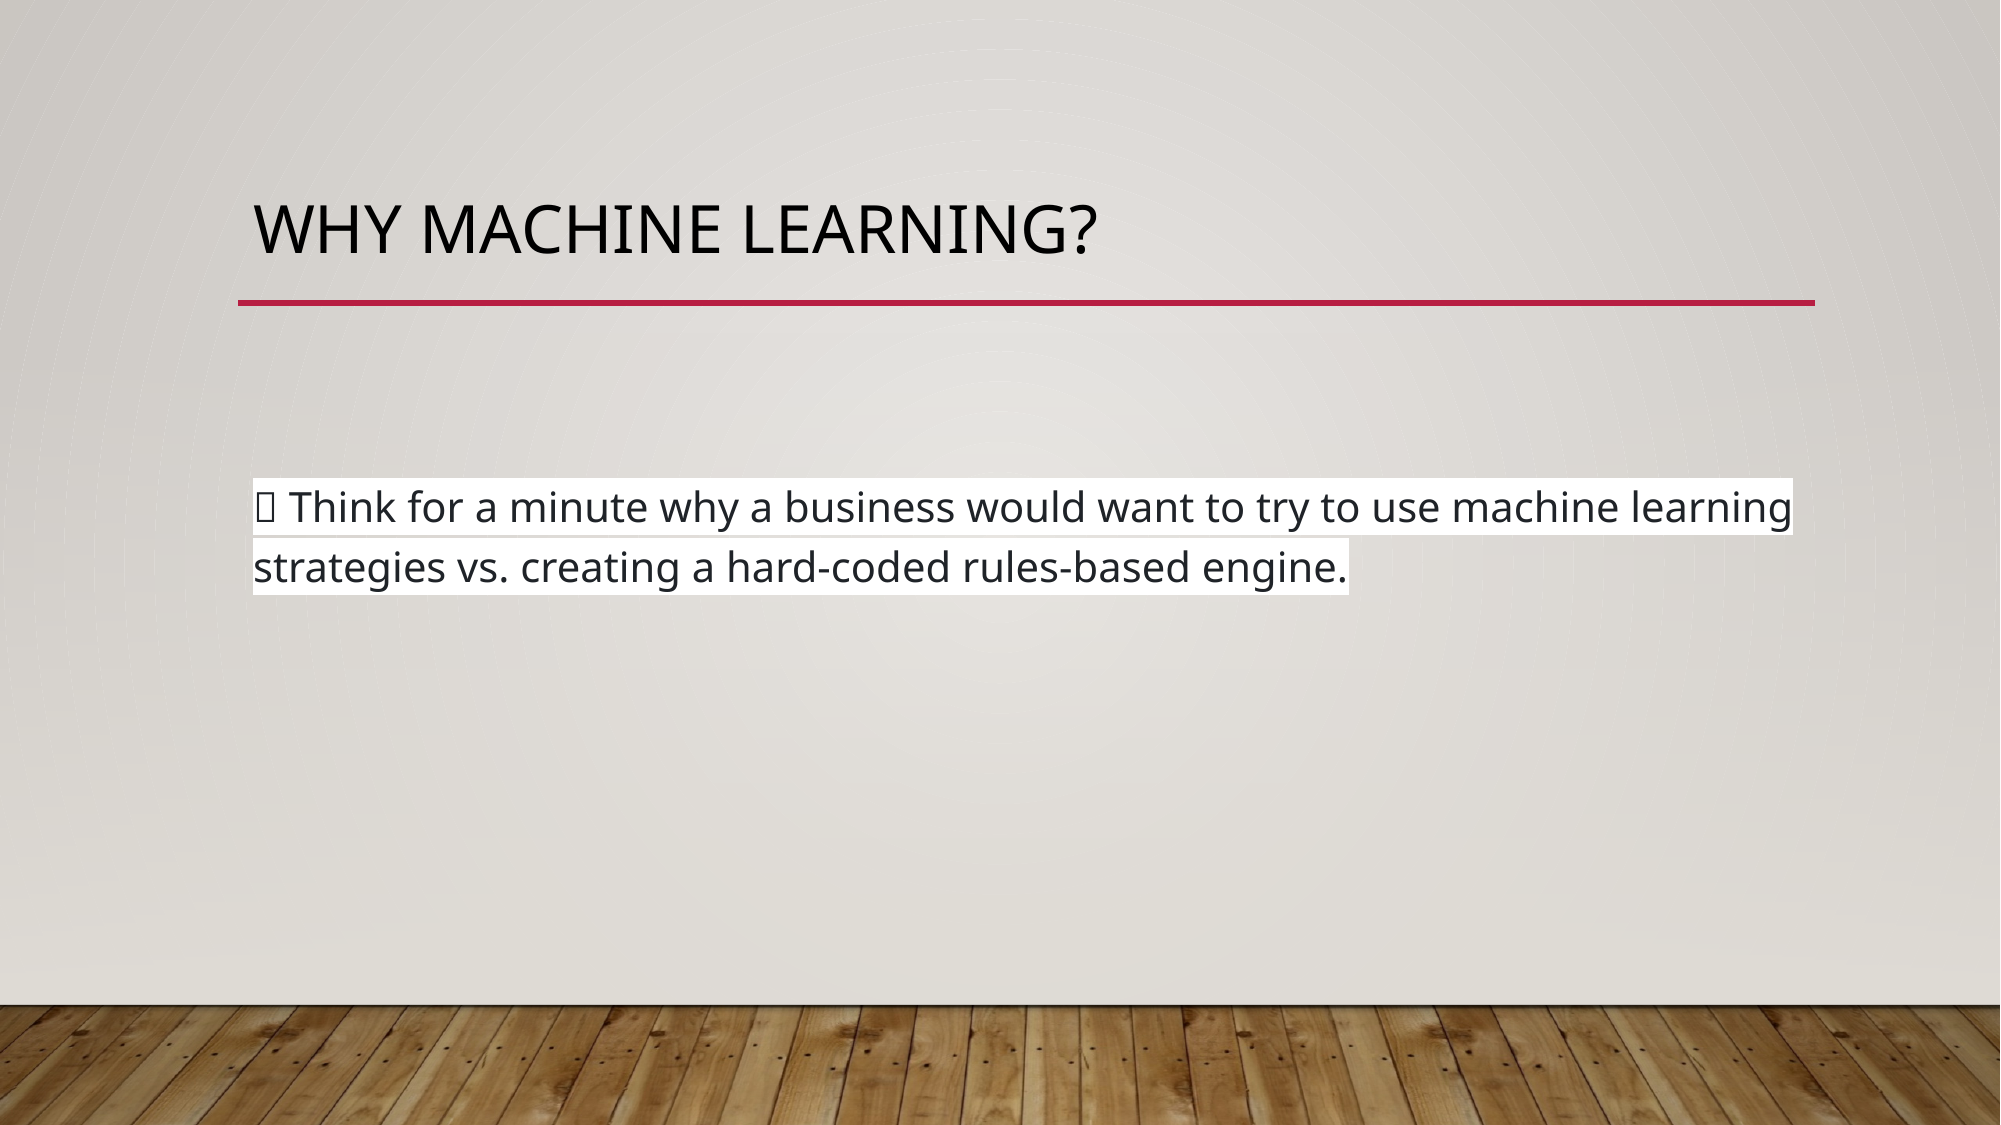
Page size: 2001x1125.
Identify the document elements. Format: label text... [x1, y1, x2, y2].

picture [0, 1005, 2000, 1125]
title Why Machine Learning? [238, 188, 1814, 303]
list ✅ Think for a minute why a business would want to try to use machine learning strategies vs. creating a hard-coded rules-based engine. [238, 463, 1814, 662]
